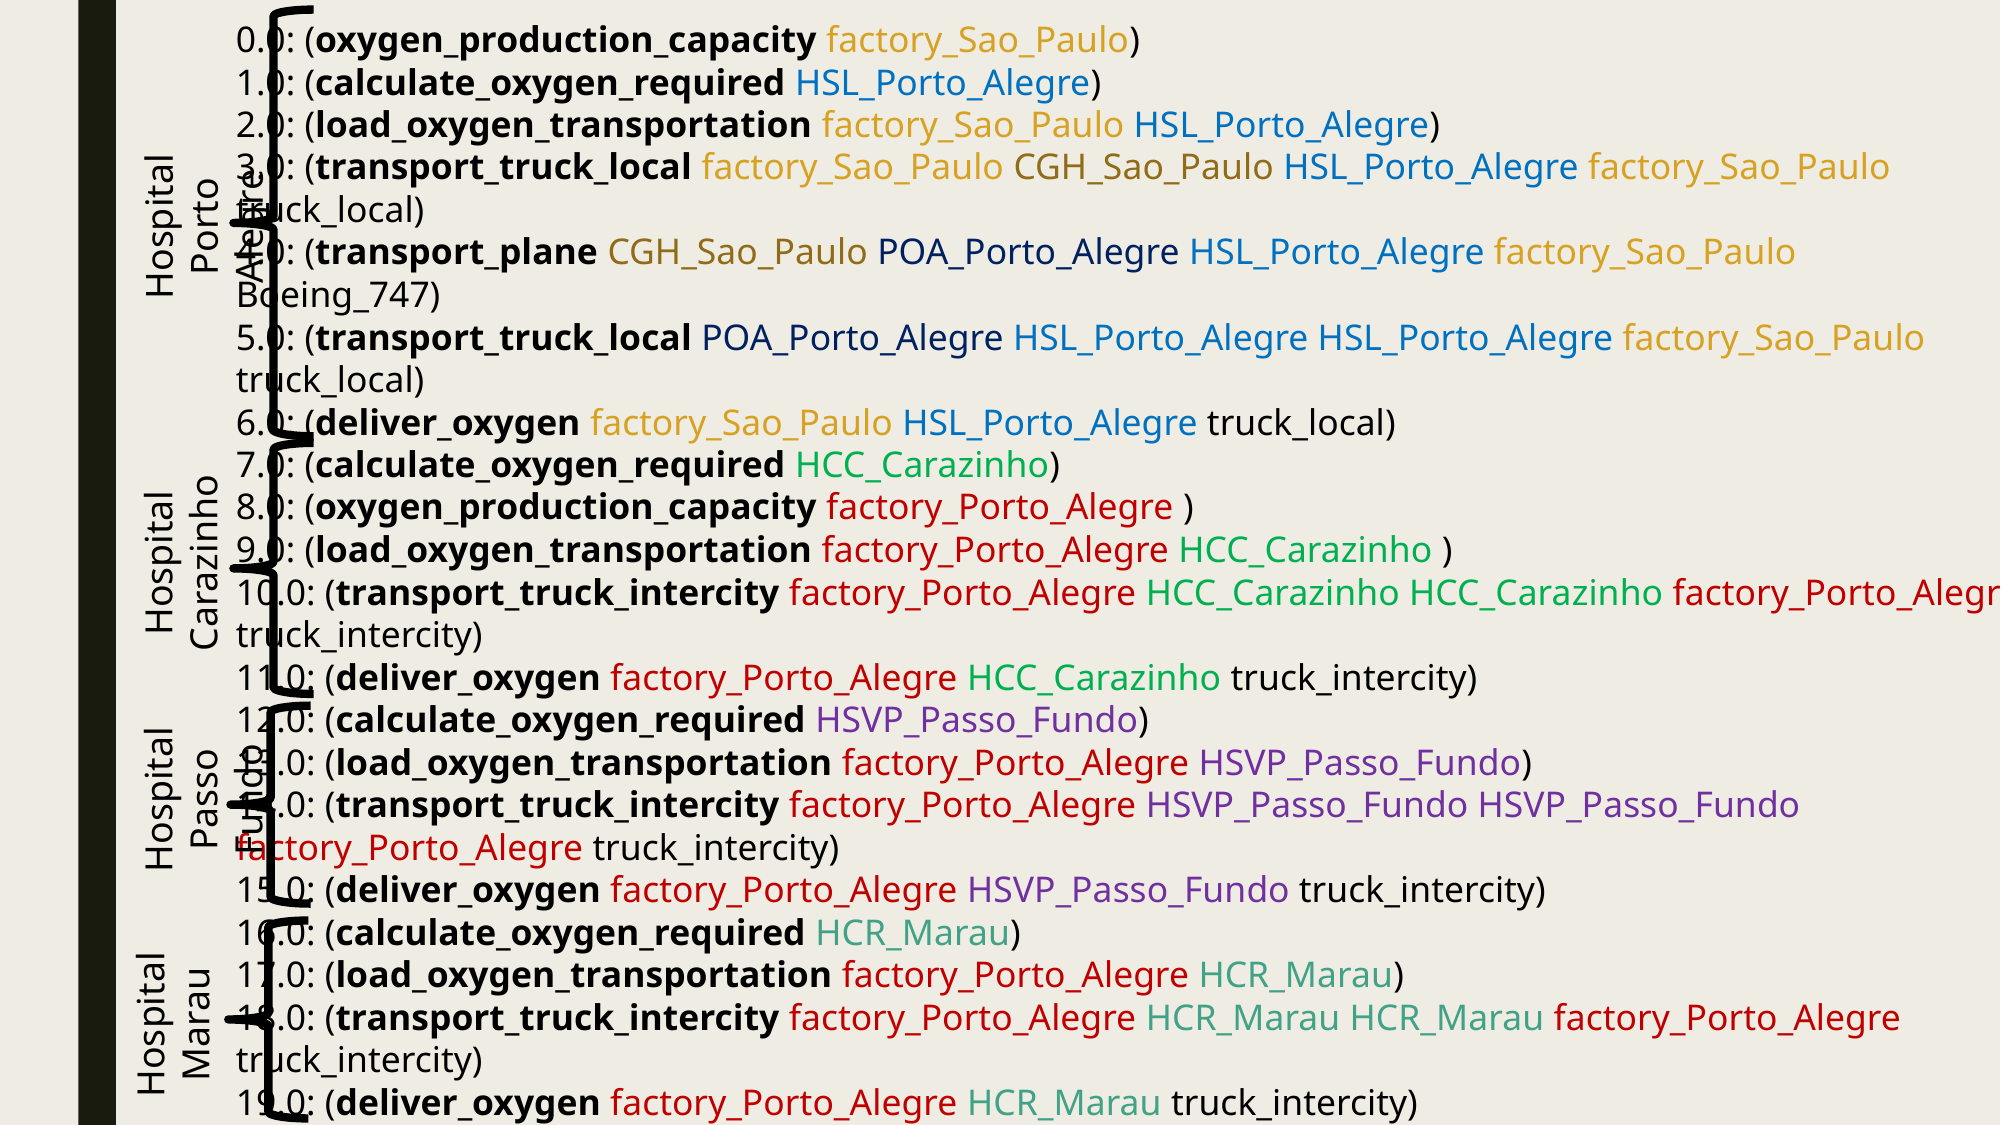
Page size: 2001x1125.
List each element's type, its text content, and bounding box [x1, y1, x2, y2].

text_box 0.0: (oxygen_production_capacity factory_Sao_Paulo) 1.0: (calculate_oxygen_required HSL_Porto_Alegre) 2.0: (load_oxygen_transportation factory_Sao_Paulo HSL_Porto_Alegre) 3.0: (transport_truck_local factory_Sao_Paulo CGH_Sao_Paulo HSL_Porto_Alegre factory_Sao_Paulo truck_local) 4.0: (transport_plane CGH_Sao_Paulo POA_Porto_Alegre HSL_Porto_Alegre factory_Sao_Paulo Boeing_747) 5.0: (transport_truck_local POA_Porto_Alegre HSL_Porto_Alegre HSL_Porto_Alegre factory_Sao_Paulo truck_local) 6.0: (deliver_oxygen factory_Sao_Paulo HSL_Porto_Alegre truck_local) 7.0: (calculate_oxygen_required HCC_Carazinho) 8.0: (oxygen_production_capacity factory_Porto_Alegre ) 9.0: (load_oxygen_transportation factory_Porto_Alegre HCC_Carazinho ) 10.0: (transport_truck_intercity factory_Porto_Alegre HCC_Carazinho HCC_Carazinho factory_Porto_Alegre truck_intercity) 11.0: (deliver_oxygen factory_Porto_Alegre HCC_Carazinho truck_intercity) 12.0: (calculate_oxygen_required HSVP_Passo_Fundo) 13.0: (load_oxygen_transportation factory_Porto_Alegre HSVP_Passo_Fundo) 14.0: (transport_truck_intercity factory_Porto_Alegre HSVP_Passo_Fundo HSVP_Passo_Fundo factory_Porto_Alegre truck_intercity) 15.0: (deliver_oxygen factory_Porto_Alegre HSVP_Passo_Fundo truck_intercity) 16.0: (calculate_oxygen_required HCR_Marau) 17.0: (load_oxygen_transportation factory_Porto_Alegre HCR_Marau) 18.0: (transport_truck_intercity factory_Porto_Alegre HCR_Marau HCR_Marau factory_Porto_Alegre truck_intercity) 19.0: (deliver_oxygen factory_Porto_Alegre HCR_Marau truck_intercity) [221, 9, 2000, 1125]
text_box [227, 919, 309, 1119]
text_box [232, 9, 314, 437]
text_box Hospital Marau [119, 903, 225, 1125]
text_box Hospital Carazinho [127, 441, 233, 684]
text_box Hospital Porto Alegre [128, 105, 272, 348]
text_box Hospital Passo Fundo [127, 678, 278, 921]
text_box [232, 442, 314, 695]
text_box [229, 705, 311, 905]
